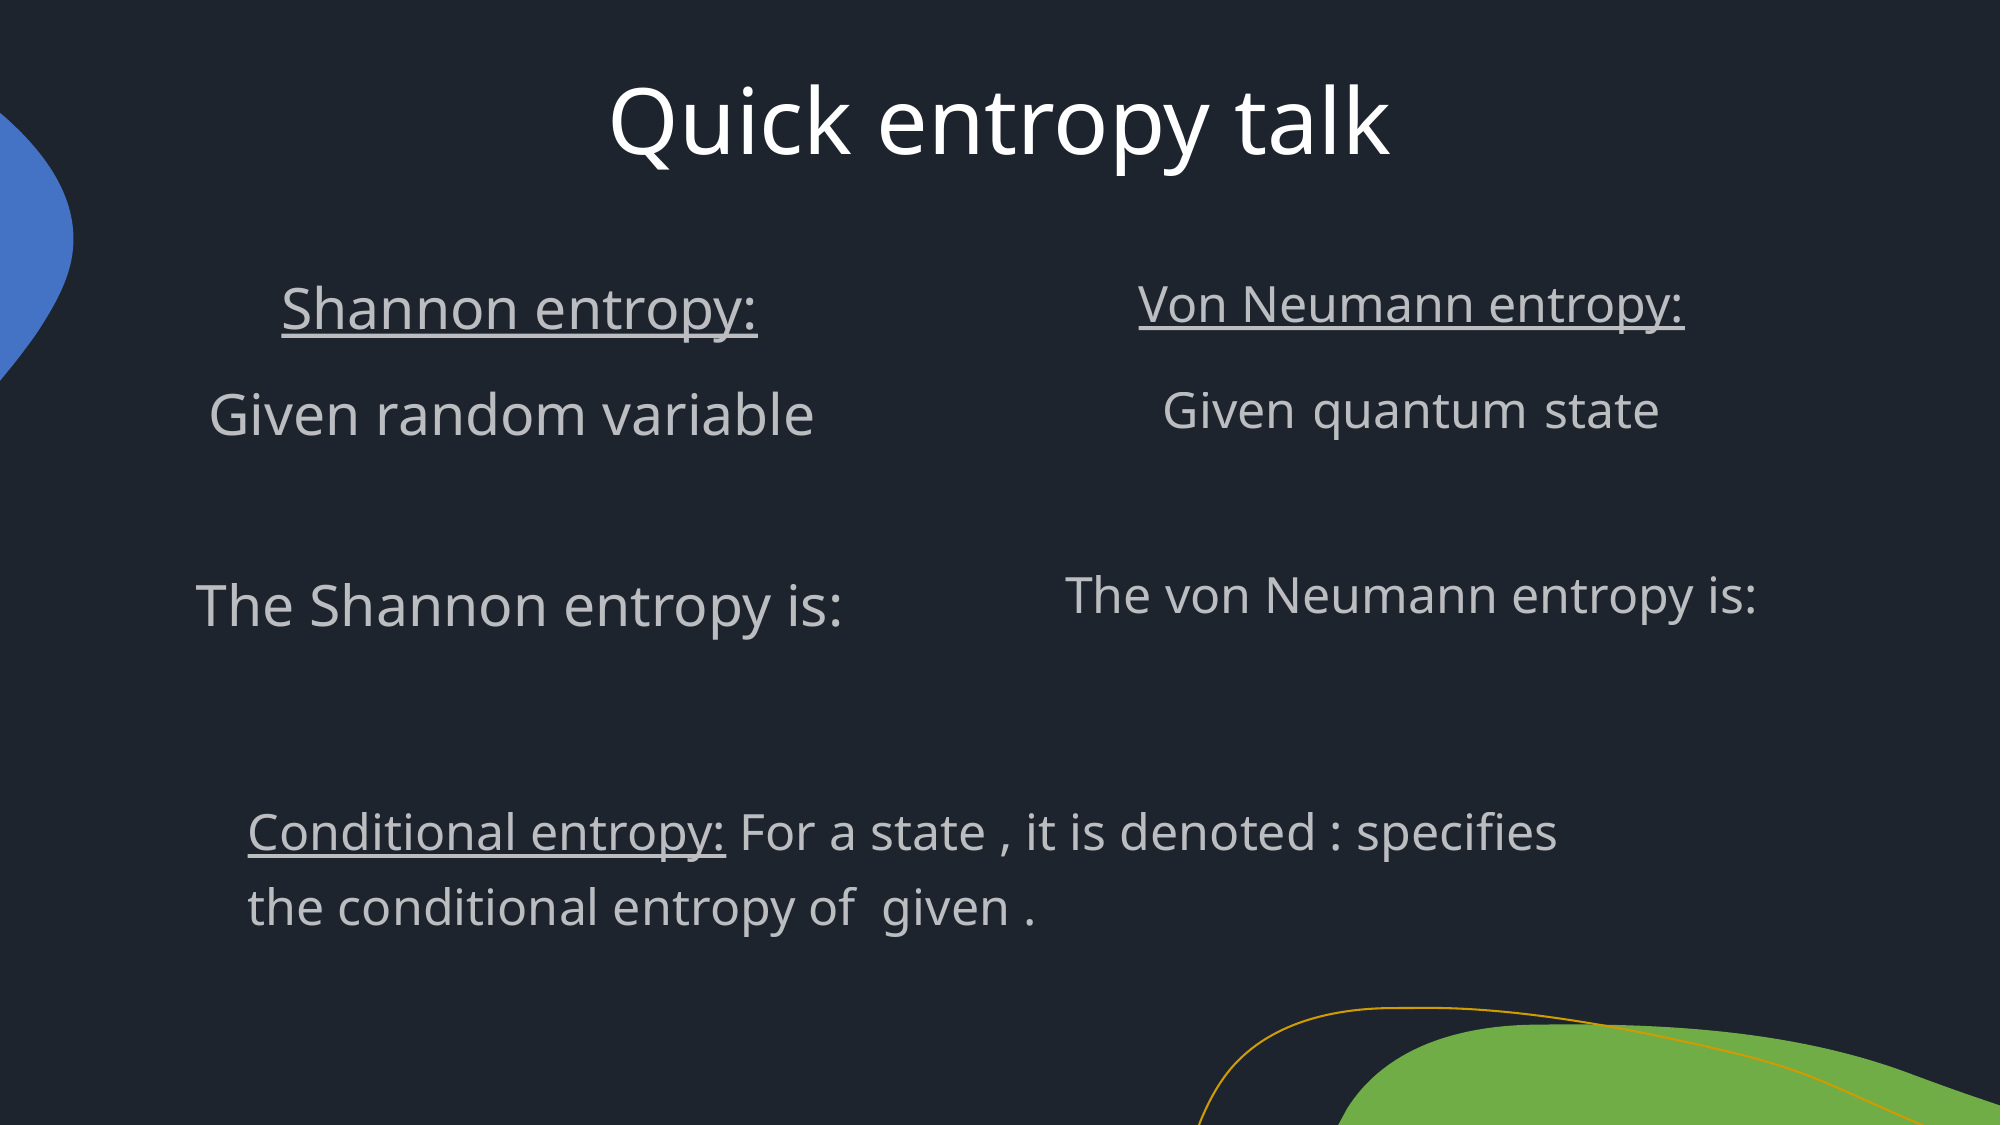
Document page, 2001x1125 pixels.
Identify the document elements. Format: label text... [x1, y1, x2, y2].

title Quick entropy talk [125, 0, 1875, 250]
